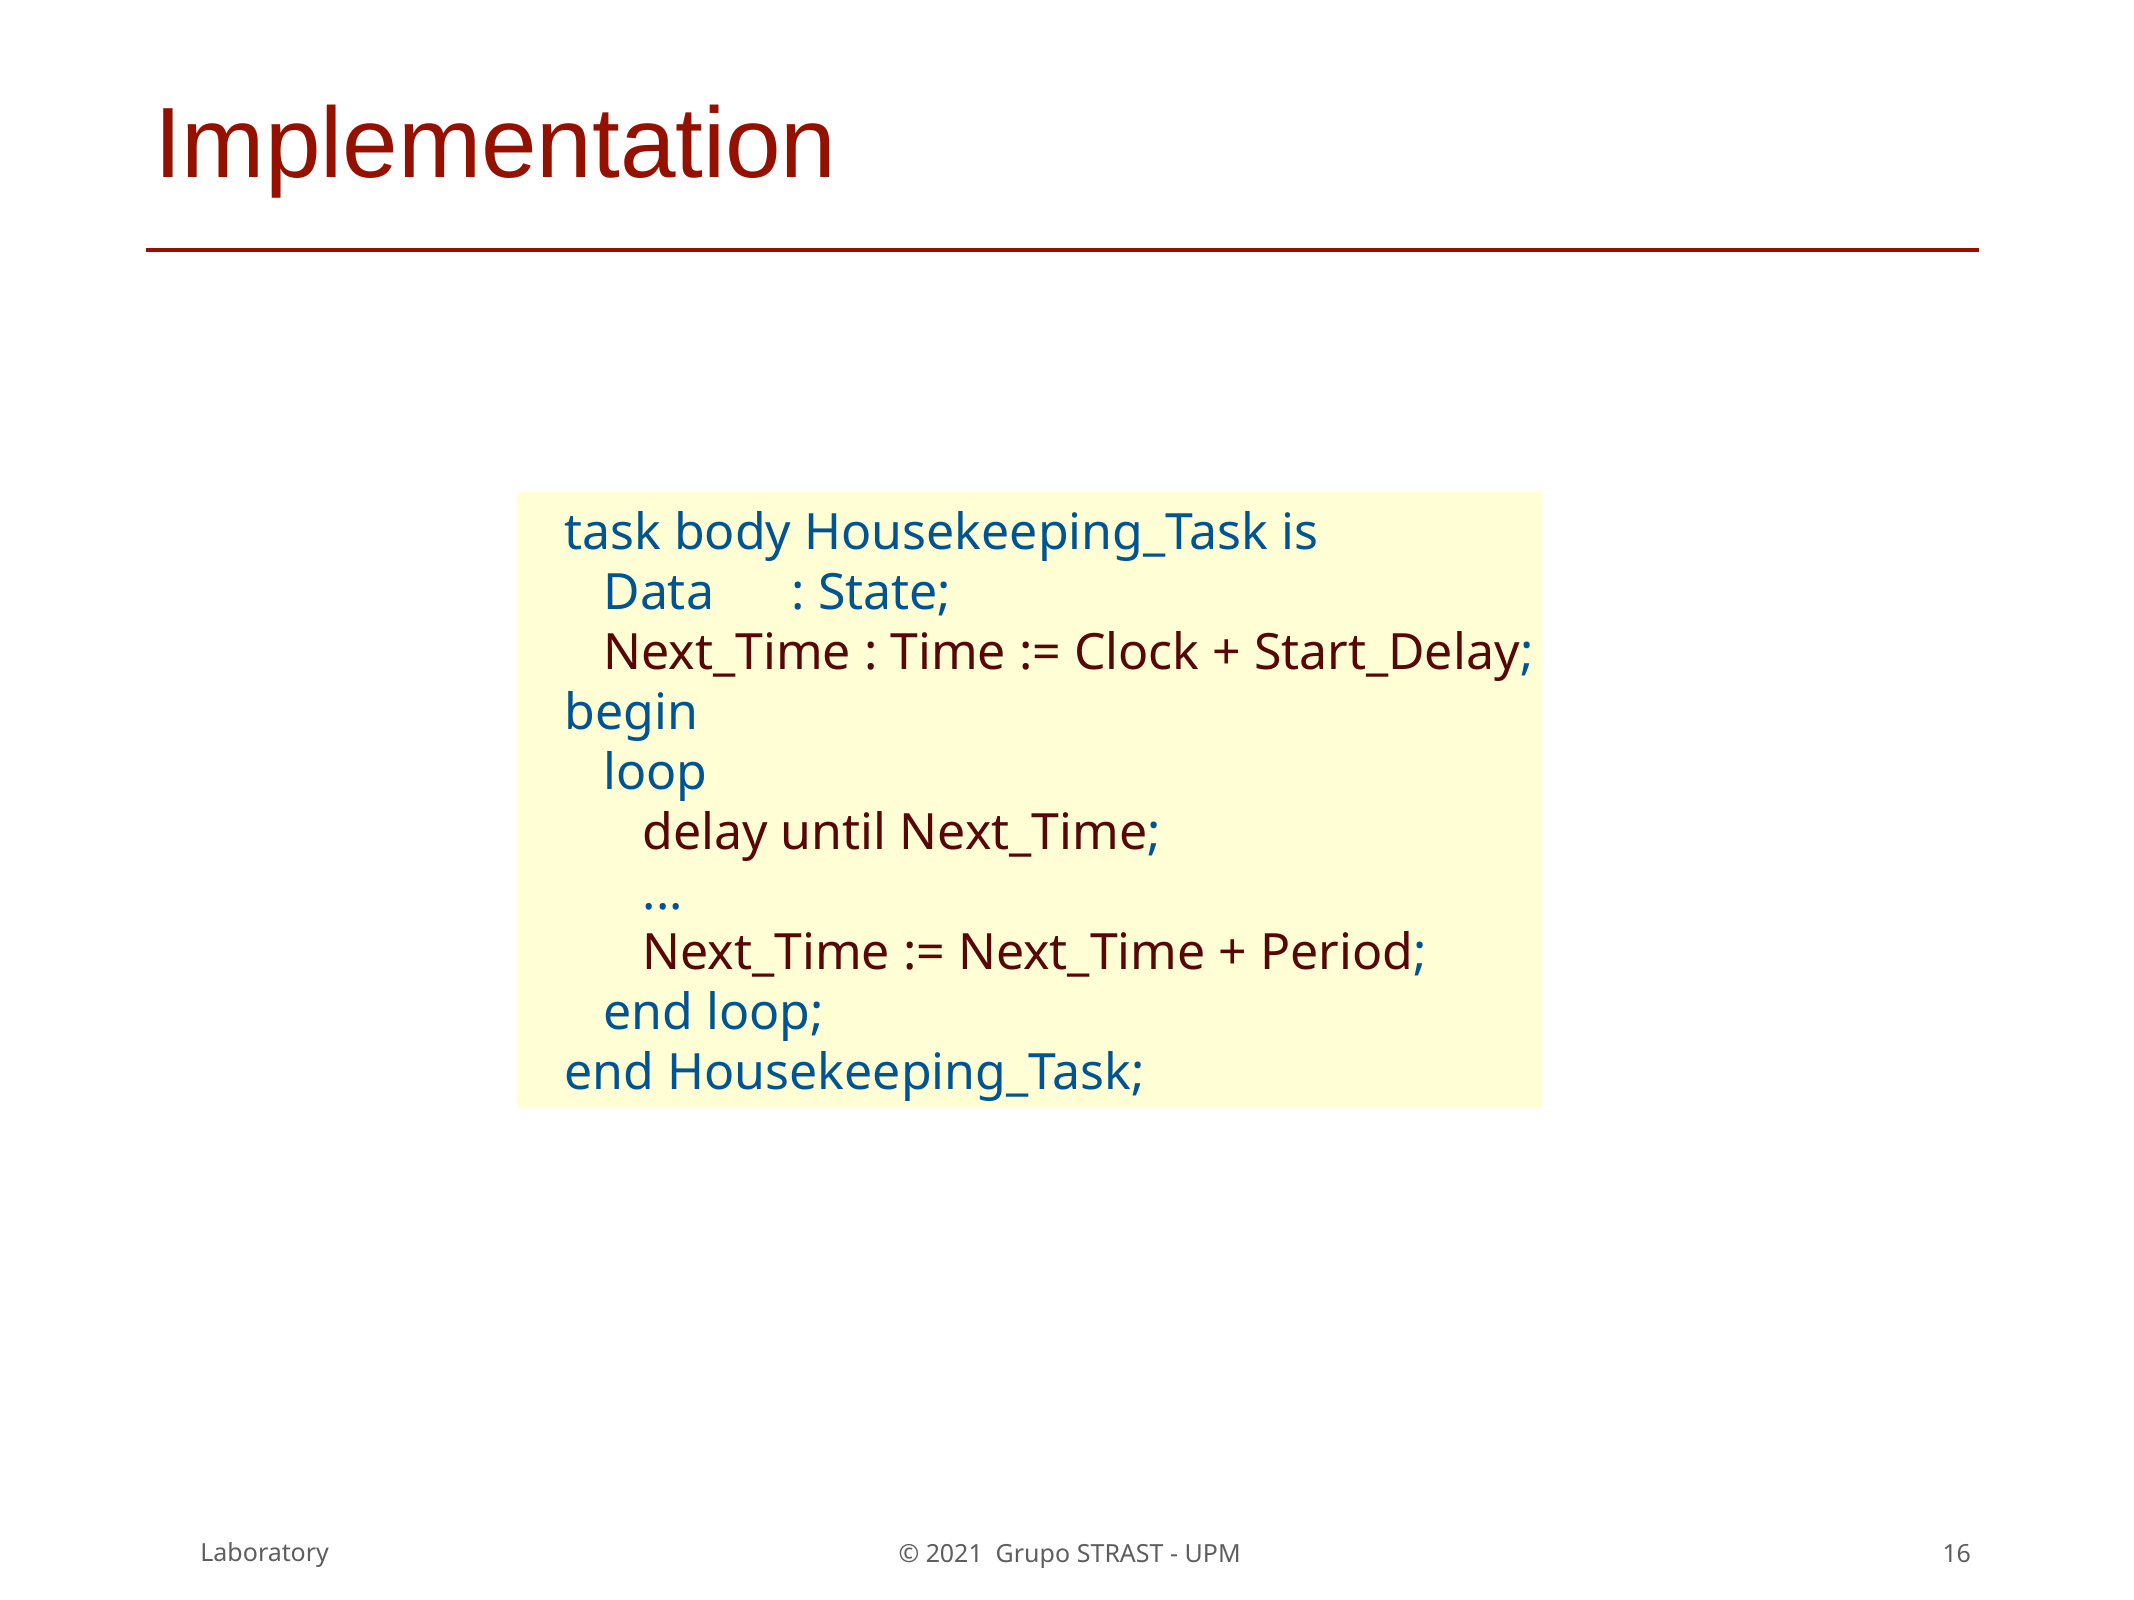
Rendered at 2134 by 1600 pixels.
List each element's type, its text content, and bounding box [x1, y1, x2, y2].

title Implementation [145, 32, 1980, 243]
slide_number 16 [1932, 1528, 1980, 1576]
text_box task body Housekeeping_Task is Data : State; Next_Time : Time := Clock + Start_Delay; begin loop delay until Next_Time; ... Next_Time := Next_Time + Period; end loop; end Housekeeping_Task; [517, 491, 1543, 1109]
